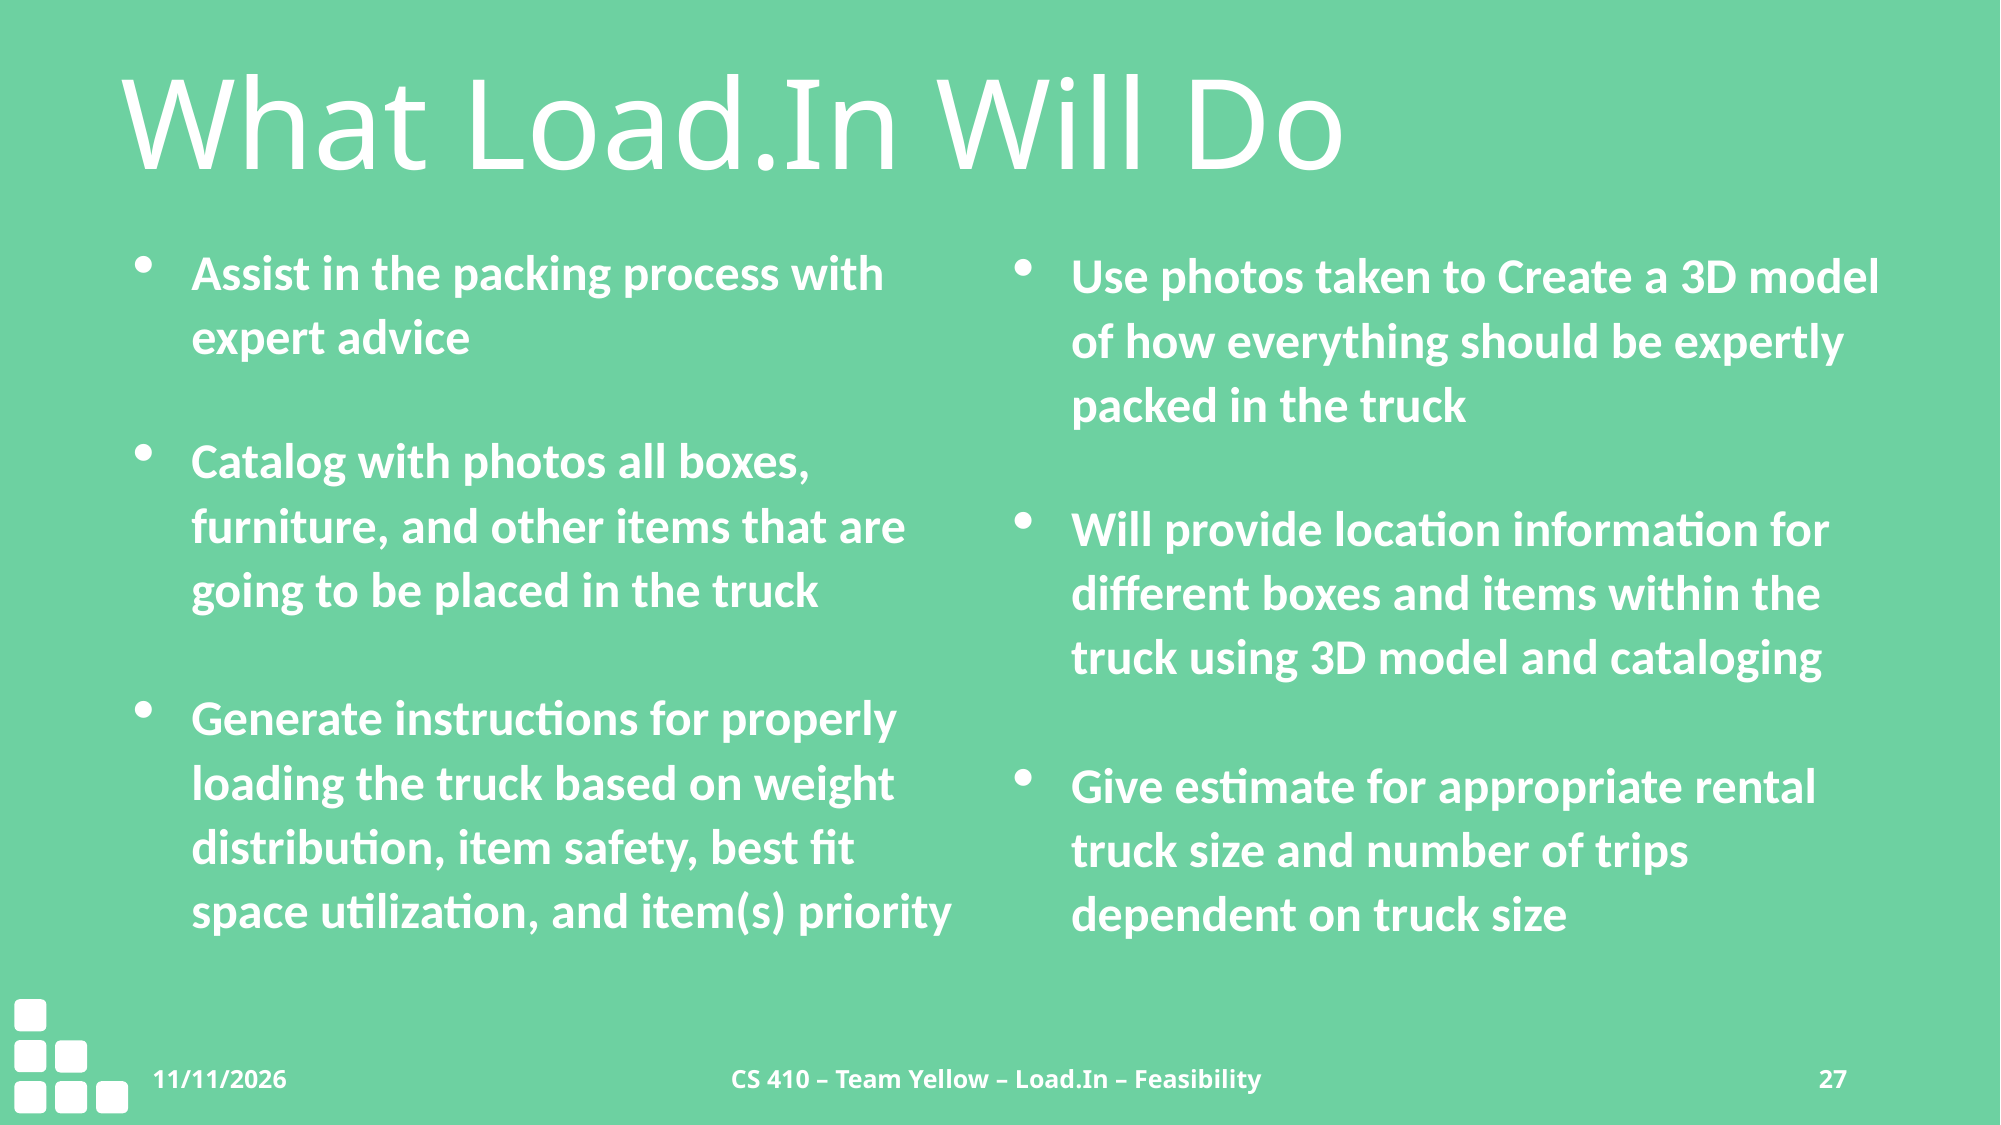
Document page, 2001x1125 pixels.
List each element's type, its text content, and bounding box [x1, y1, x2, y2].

footer CS 410 – Team Yellow – Load.In – Feasibility [662, 1035, 1338, 1125]
slide_number 27 [1412, 1035, 1863, 1125]
title What Load.In Will Do [105, 40, 1830, 204]
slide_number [137, 1035, 588, 1125]
text_box Assist in the packing process with expert advice Catalog with photos all boxes, furniture, and other items that are going to be placed in the truck Generate instructions for properly loading the truck based on weight distribution, item safety, best fit space utilization, and item(s) priority [120, 229, 969, 946]
text_box Use photos taken to Create a 3D model of how everything should be expertly packed in the truck Will provide location information for different boxes and items within the truck using 3D model and cataloging Give estimate for appropriate rental truck size and number of trips dependent on truck size [999, 232, 1897, 949]
